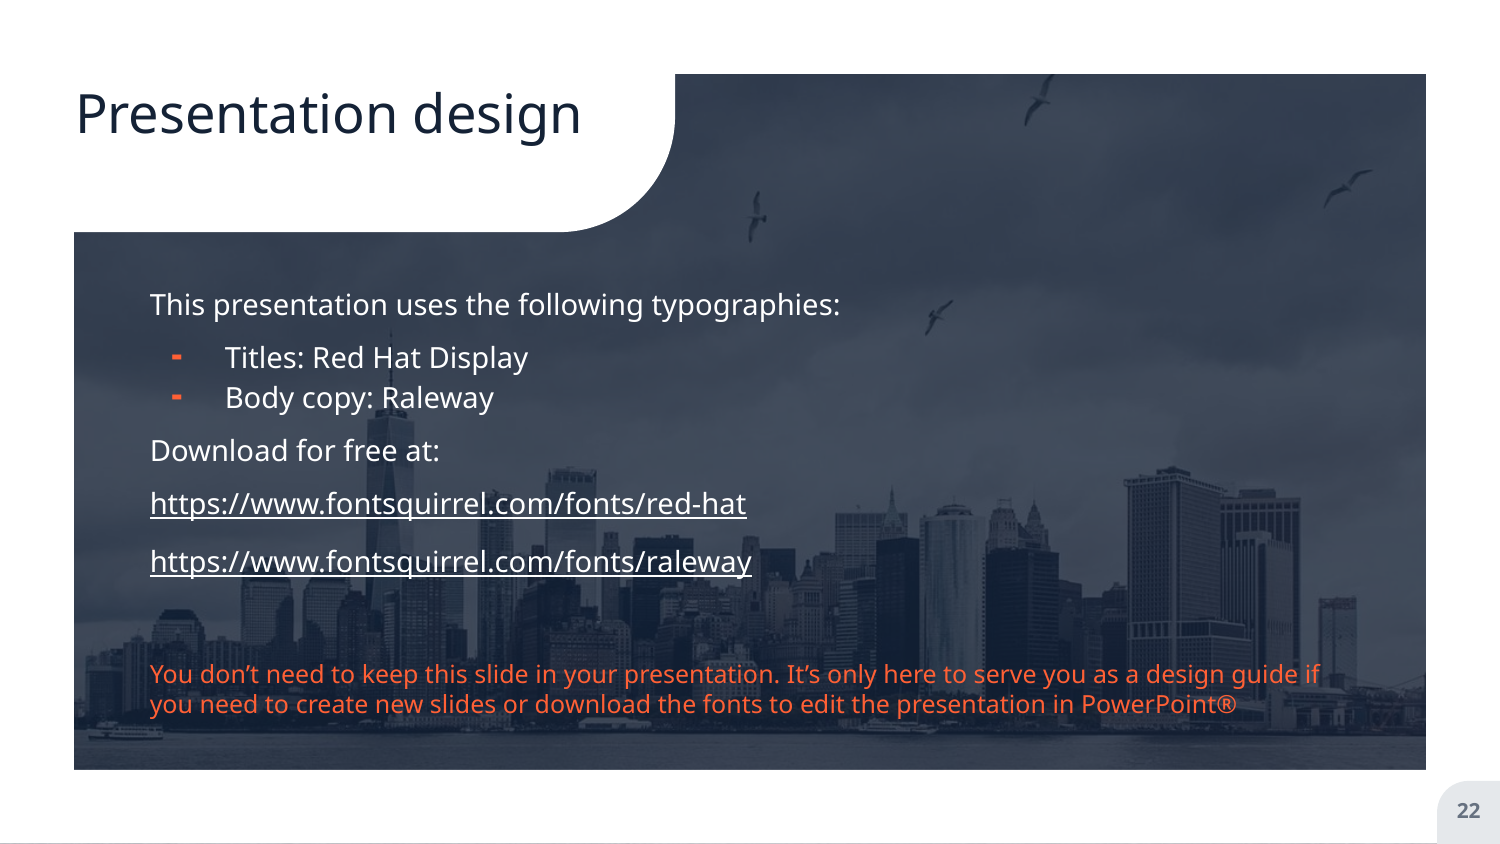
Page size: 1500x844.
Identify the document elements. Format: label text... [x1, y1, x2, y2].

list This presentation uses the following typographies: Titles: Red Hat Display Body copy: Raleway Download for free at: https://www.fontsquirrel.com/fonts/red-hat https://www.fontsquirrel.com/fonts/raleway [149, 286, 1125, 659]
text_box You don’t need to keep this slide in your presentation. It’s only here to serve you as a design guide if you need to create new slides or download the fonts to edit the presentation in PowerPoint® [149, 659, 1353, 748]
slide_number 22 [1437, 780, 1500, 844]
title Presentation design [75, 0, 596, 233]
